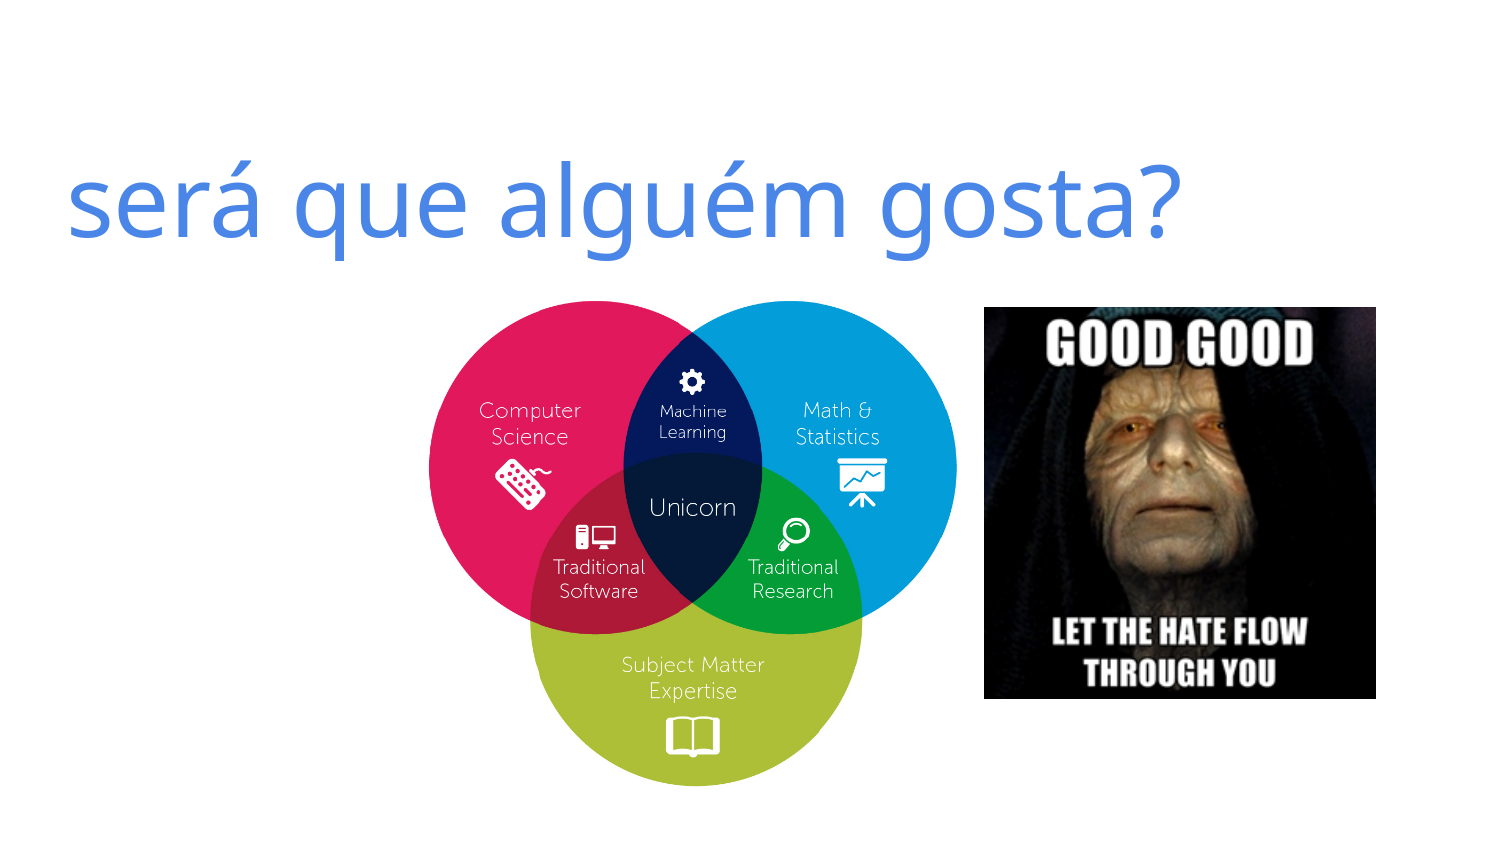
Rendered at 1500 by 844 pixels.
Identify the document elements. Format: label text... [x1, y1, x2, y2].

picture [399, 282, 960, 794]
picture [984, 307, 1376, 699]
title será que alguém gosta? [51, 122, 1449, 283]
